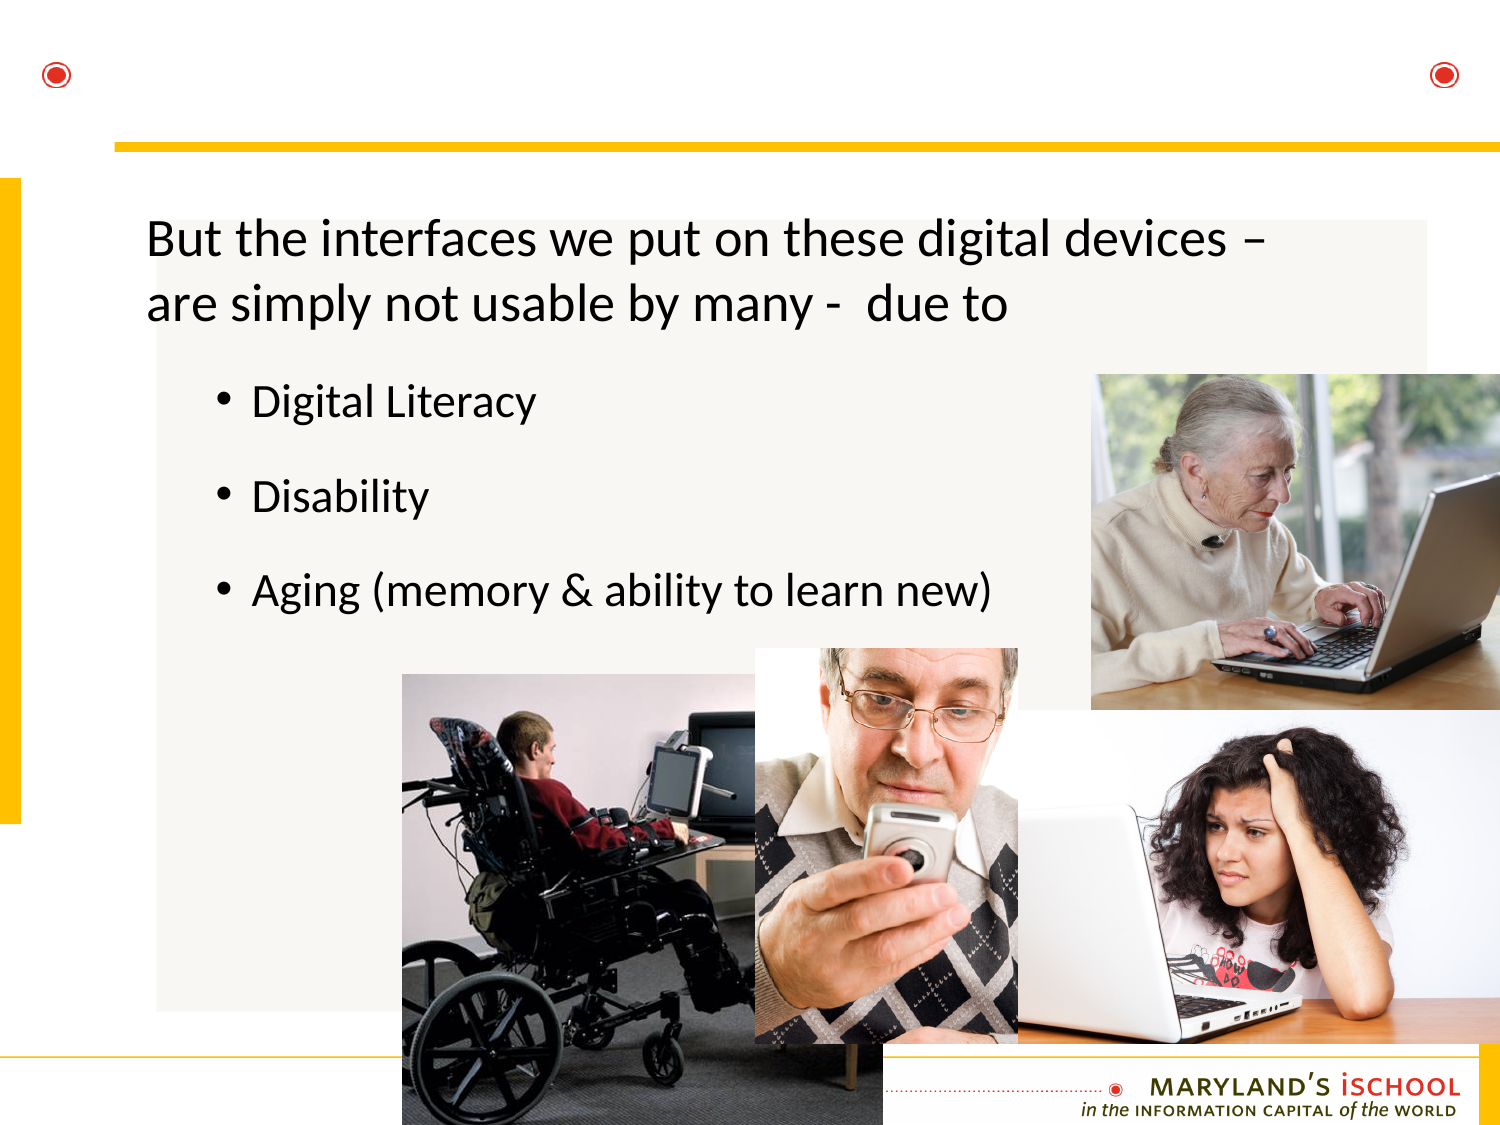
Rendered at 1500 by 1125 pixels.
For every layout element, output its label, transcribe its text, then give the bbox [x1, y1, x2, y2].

picture [1329, 1060, 1462, 1123]
picture [1426, 58, 1462, 91]
list But the interfaces we put on these digital devices – are simply not usable by many - due to Digital Literacy Disability Aging (memory & ability to learn new) [16, 174, 1329, 1125]
picture [38, 58, 74, 91]
picture [401, 374, 1500, 1125]
